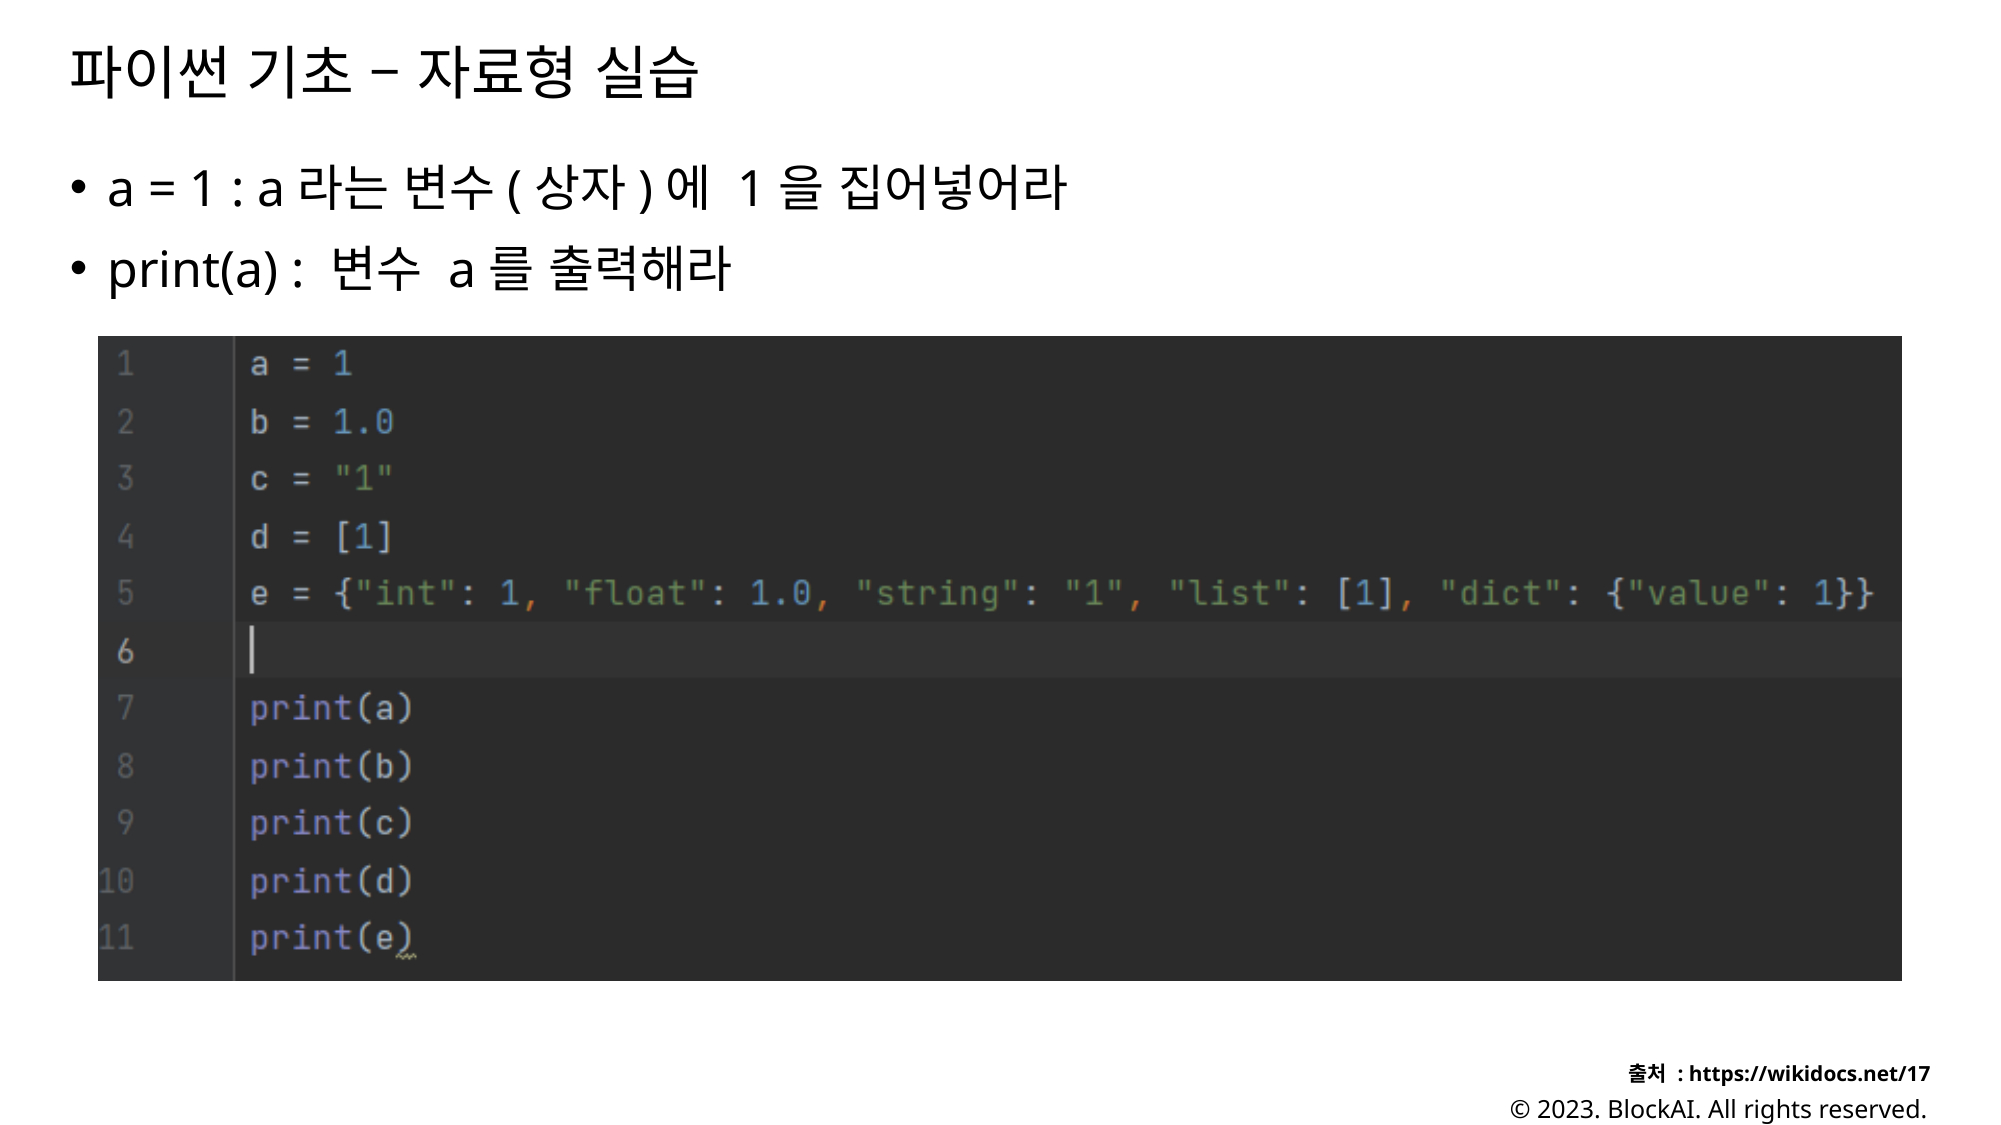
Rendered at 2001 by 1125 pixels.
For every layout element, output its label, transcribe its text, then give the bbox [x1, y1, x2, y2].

list a = 1 : a라는 변수(상자)에 1을 집어넣어라 print(a) : 변수 a를 출력해라 [54, 148, 1945, 1053]
text_box 출처 : https://wikidocs.net/17 [54, 1053, 1945, 1094]
picture [98, 336, 1902, 981]
title 파이썬 기초 – 자료형 실습 [54, 31, 1945, 120]
